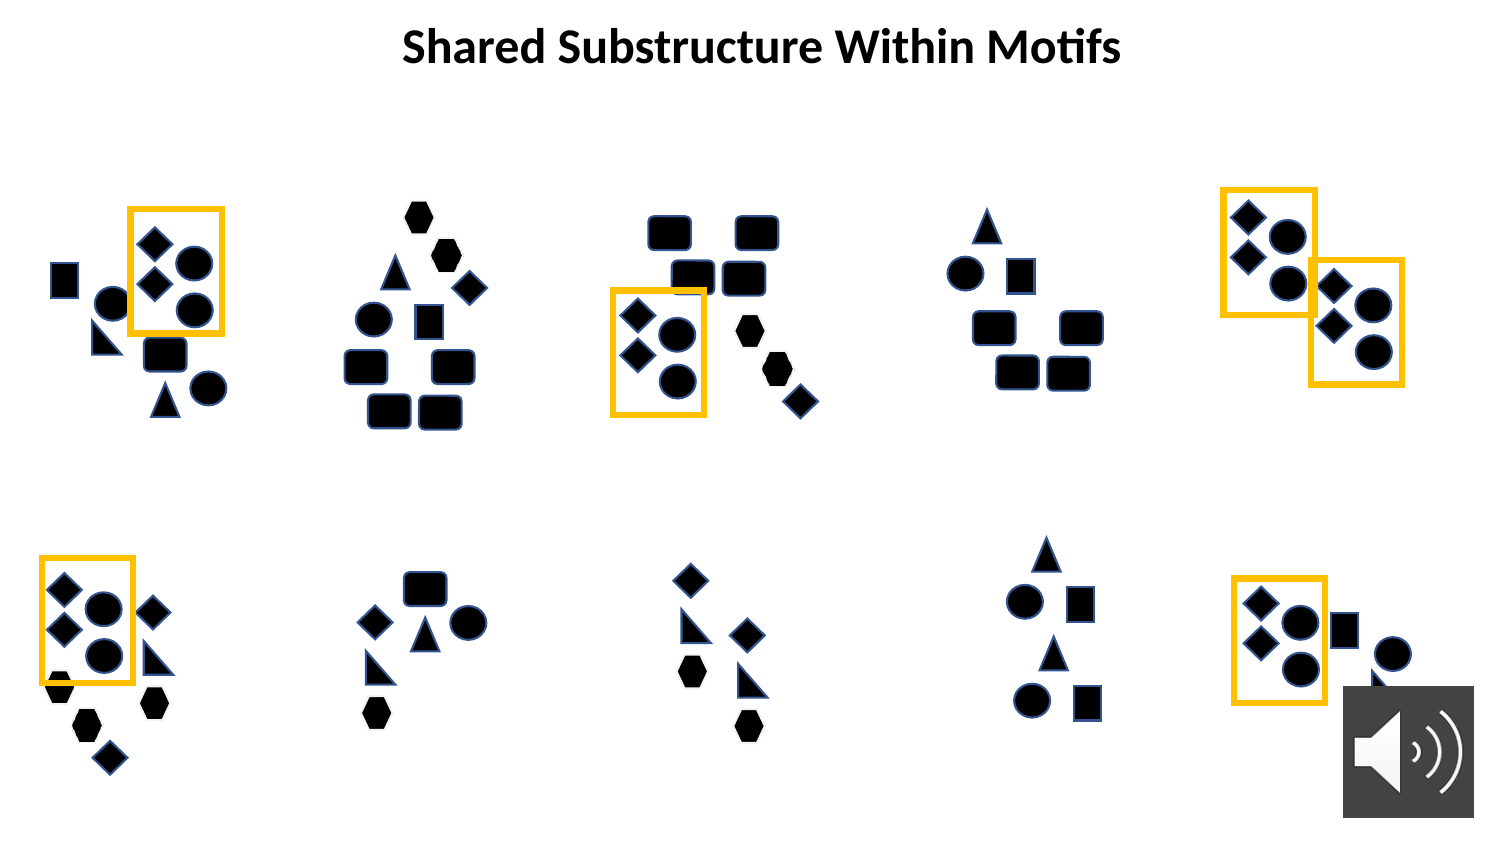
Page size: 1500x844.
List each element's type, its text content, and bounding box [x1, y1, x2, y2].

text_box [1310, 259, 1403, 385]
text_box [1006, 537, 1102, 721]
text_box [1243, 586, 1411, 705]
text_box [1233, 578, 1326, 704]
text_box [947, 209, 1103, 391]
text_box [43, 572, 174, 775]
text_box Shared Substructure Within Motifs [387, 6, 1137, 82]
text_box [344, 200, 488, 430]
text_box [51, 227, 227, 417]
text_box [620, 216, 819, 419]
text_box [612, 290, 620, 416]
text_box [673, 563, 768, 744]
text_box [357, 572, 487, 730]
text_box [41, 557, 134, 684]
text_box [1230, 200, 1392, 369]
text_box [1223, 189, 1316, 316]
picture [1341, 685, 1475, 819]
text_box [130, 208, 223, 227]
